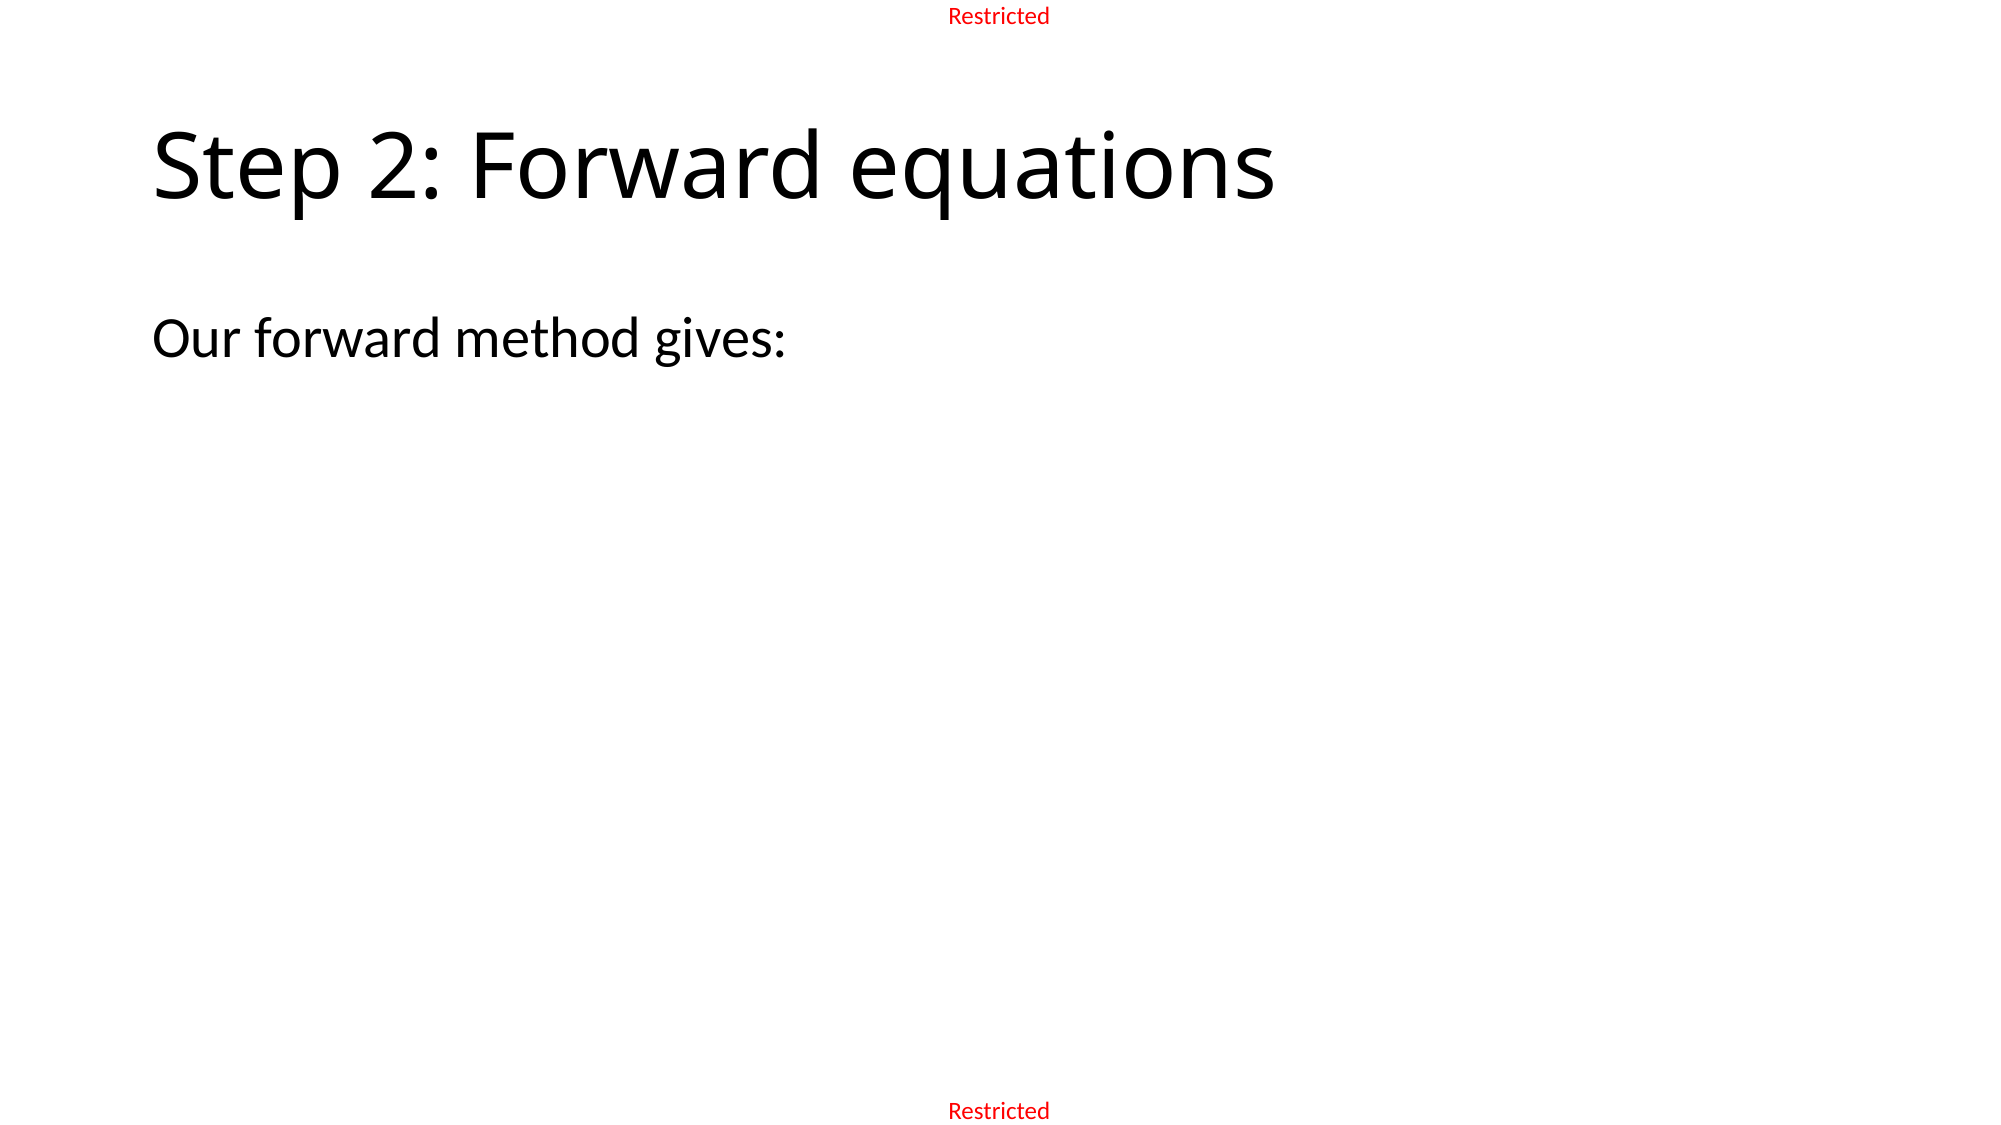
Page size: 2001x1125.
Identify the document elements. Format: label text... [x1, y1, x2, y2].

title Step 2: Forward equations [137, 59, 1863, 278]
